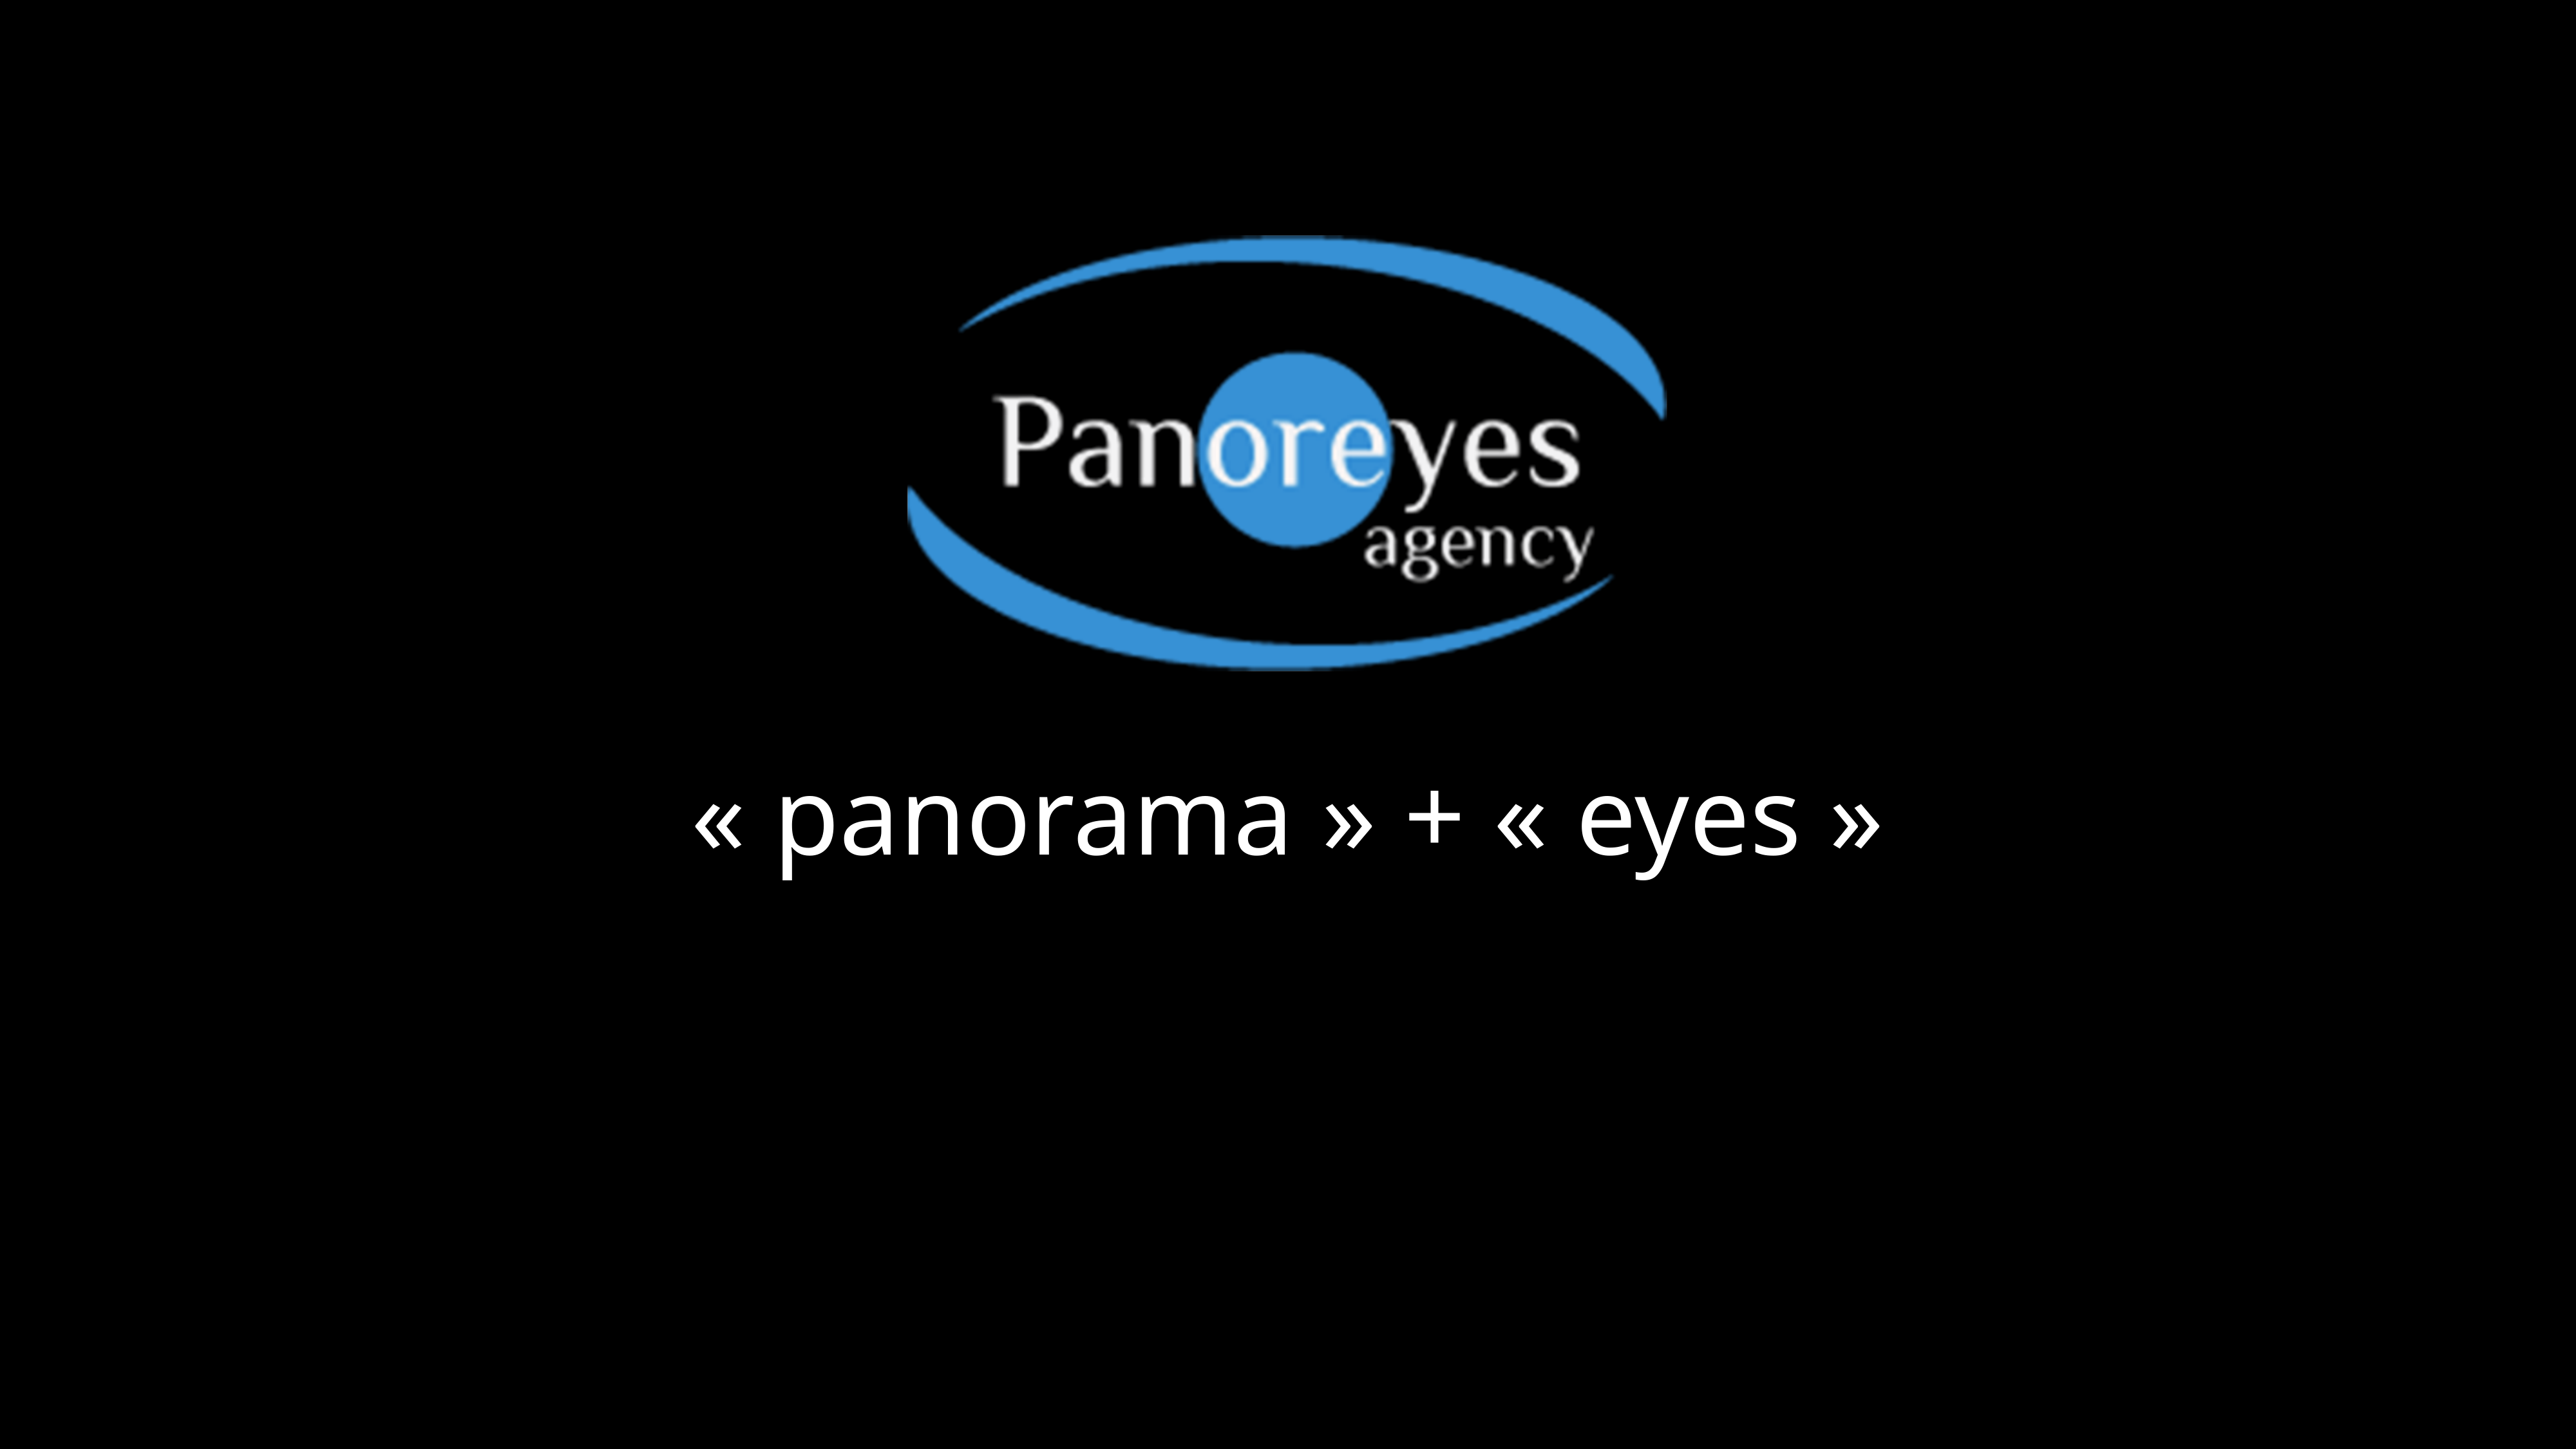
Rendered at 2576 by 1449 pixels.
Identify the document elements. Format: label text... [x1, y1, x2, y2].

picture [708, 0, 1868, 773]
title « panorama » + « eyes » [510, 703, 2065, 876]
